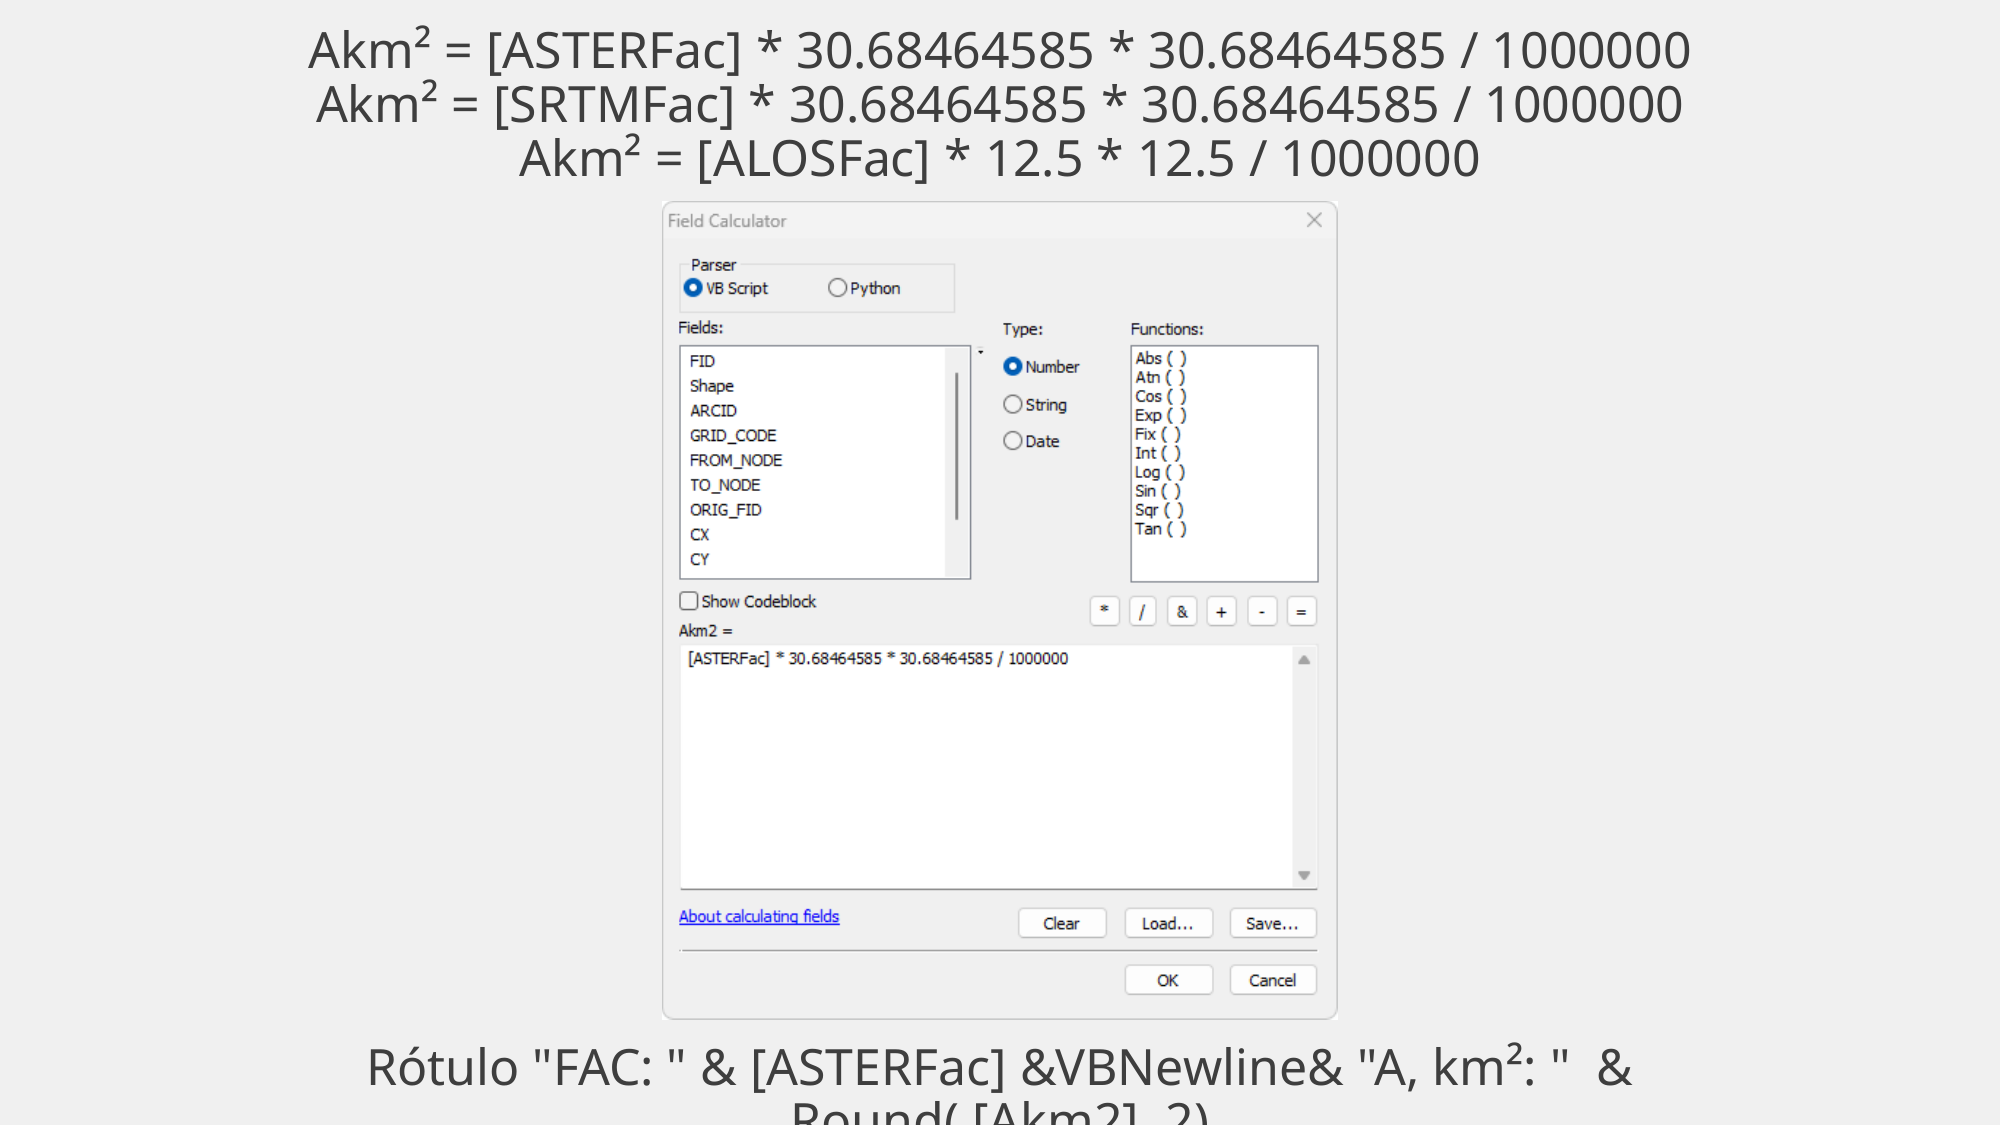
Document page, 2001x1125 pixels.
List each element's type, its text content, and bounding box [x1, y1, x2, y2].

picture [662, 201, 1338, 1020]
text_box Rótulo "FAC: " & [ASTERFac] &VBNewline& "A, km²: " & Round( [Akm2] ,2) [148, 1035, 1851, 1112]
title Akm² = [ASTERFac] * 30.68464585 * 30.68464585 / 1000000 Akm² = [SRTMFac] * 30.68464585 * 30.68464585 / 1000000 Akm² = [ALOSFac] * 12.5 * 12.5 / 1000000 [293, 17, 1707, 202]
